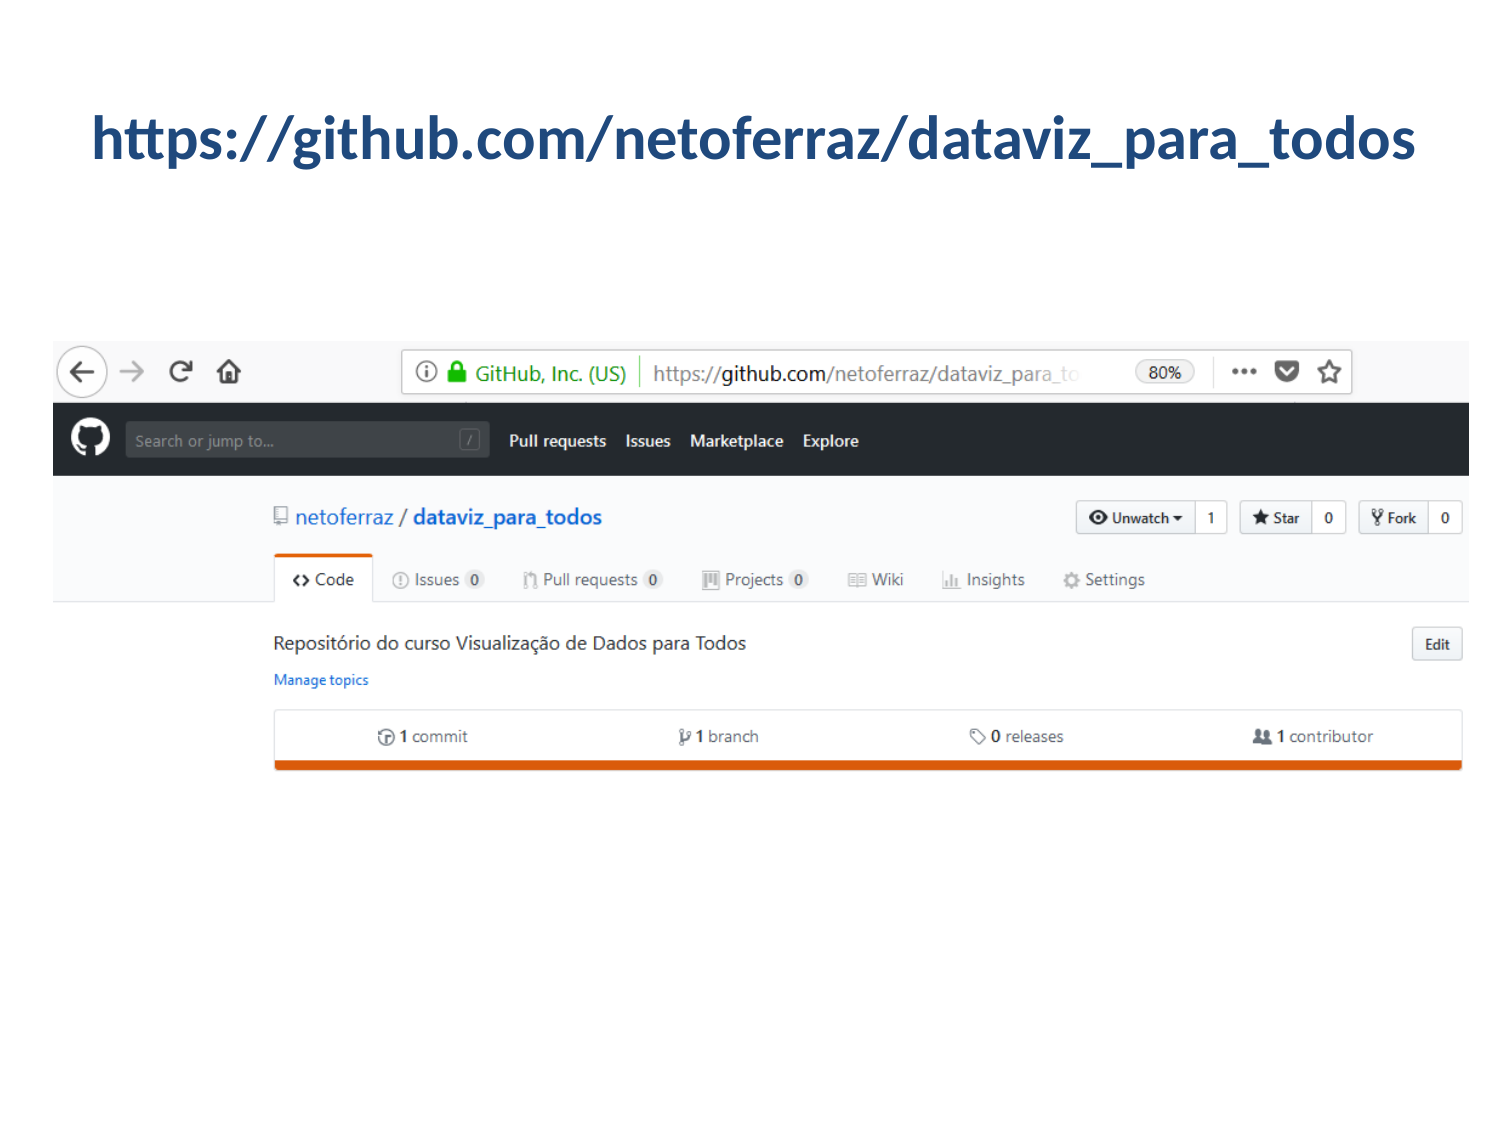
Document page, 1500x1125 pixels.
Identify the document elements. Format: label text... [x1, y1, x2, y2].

text_box https://github.com/netoferraz/dataviz_para_todos [76, 90, 1500, 180]
picture [52, 341, 1469, 776]
